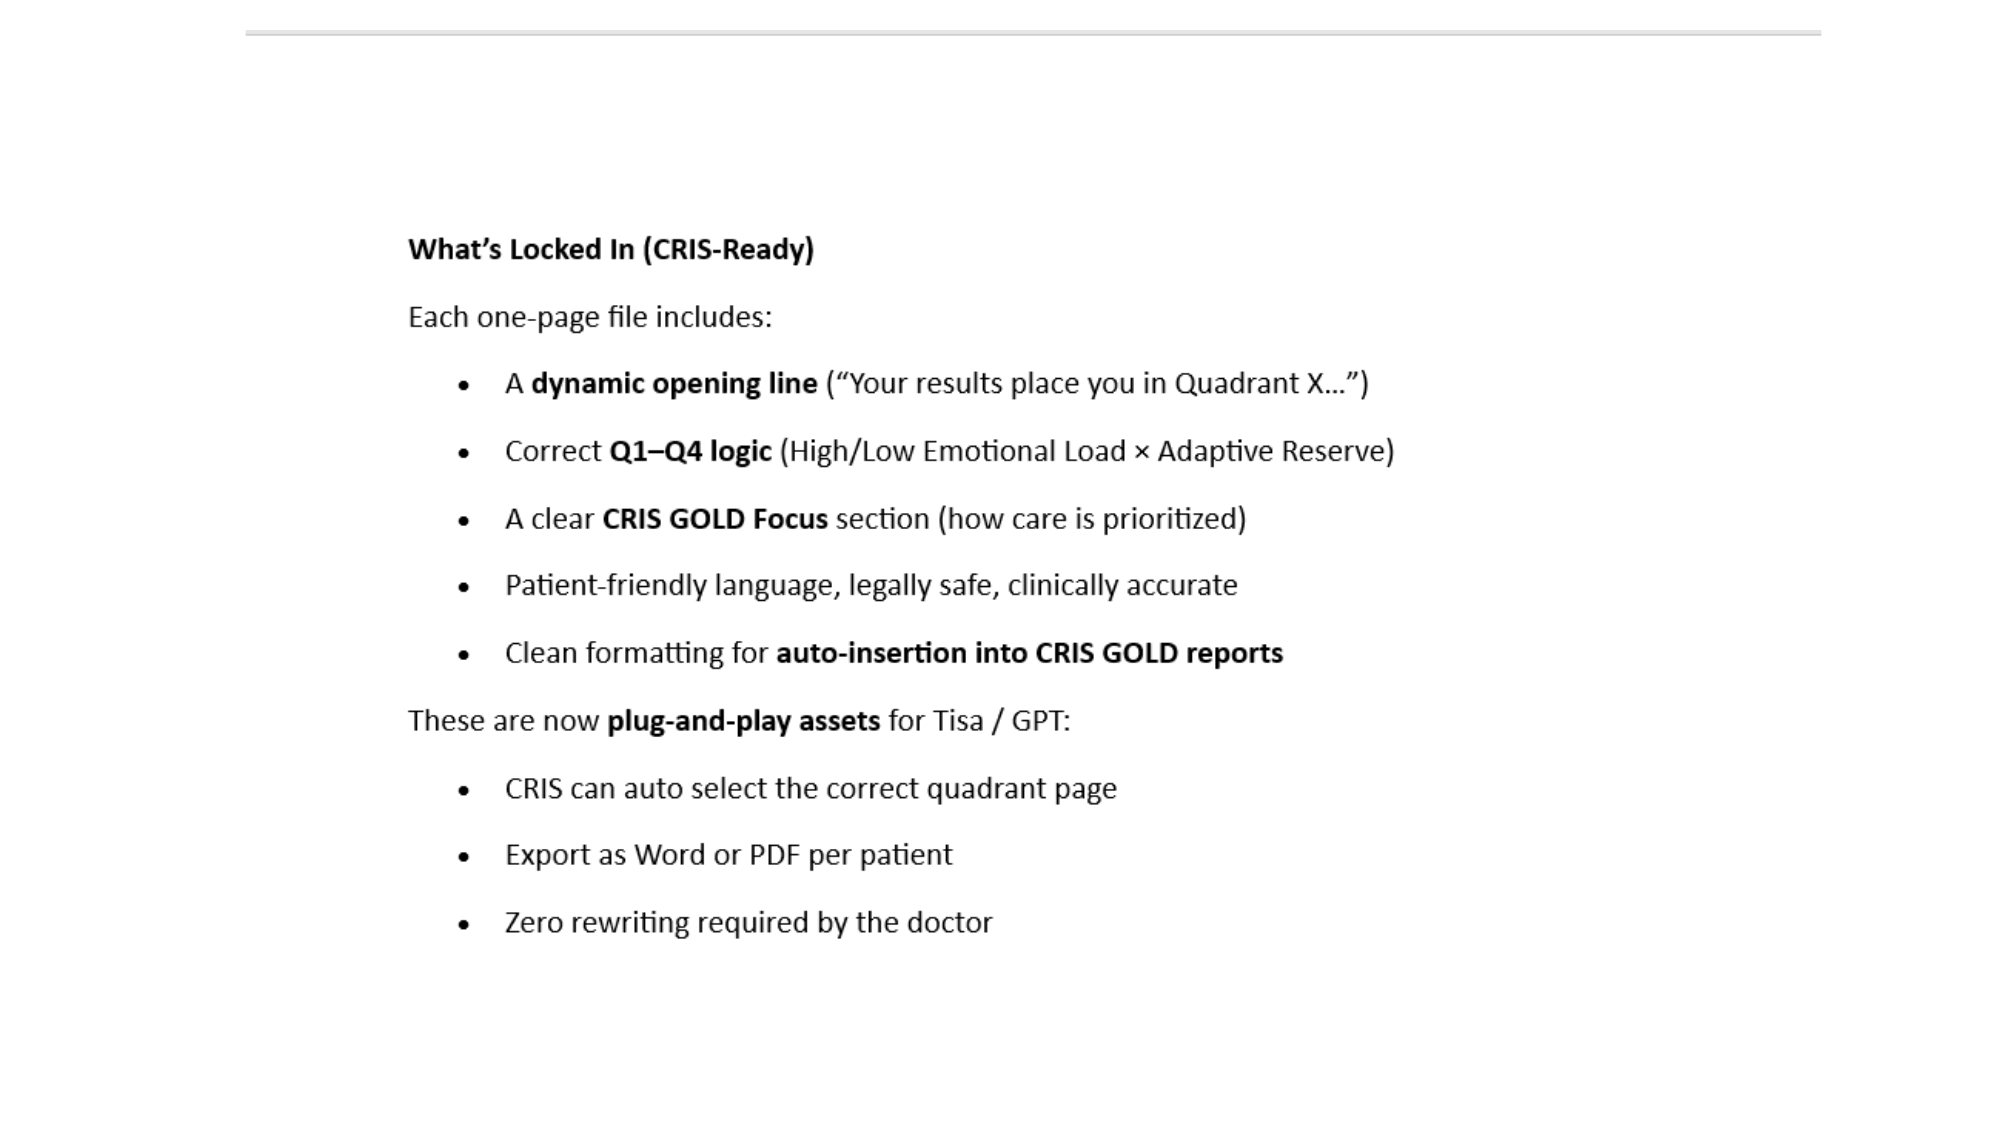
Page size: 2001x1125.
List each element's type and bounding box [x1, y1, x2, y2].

picture [245, 30, 1822, 1095]
